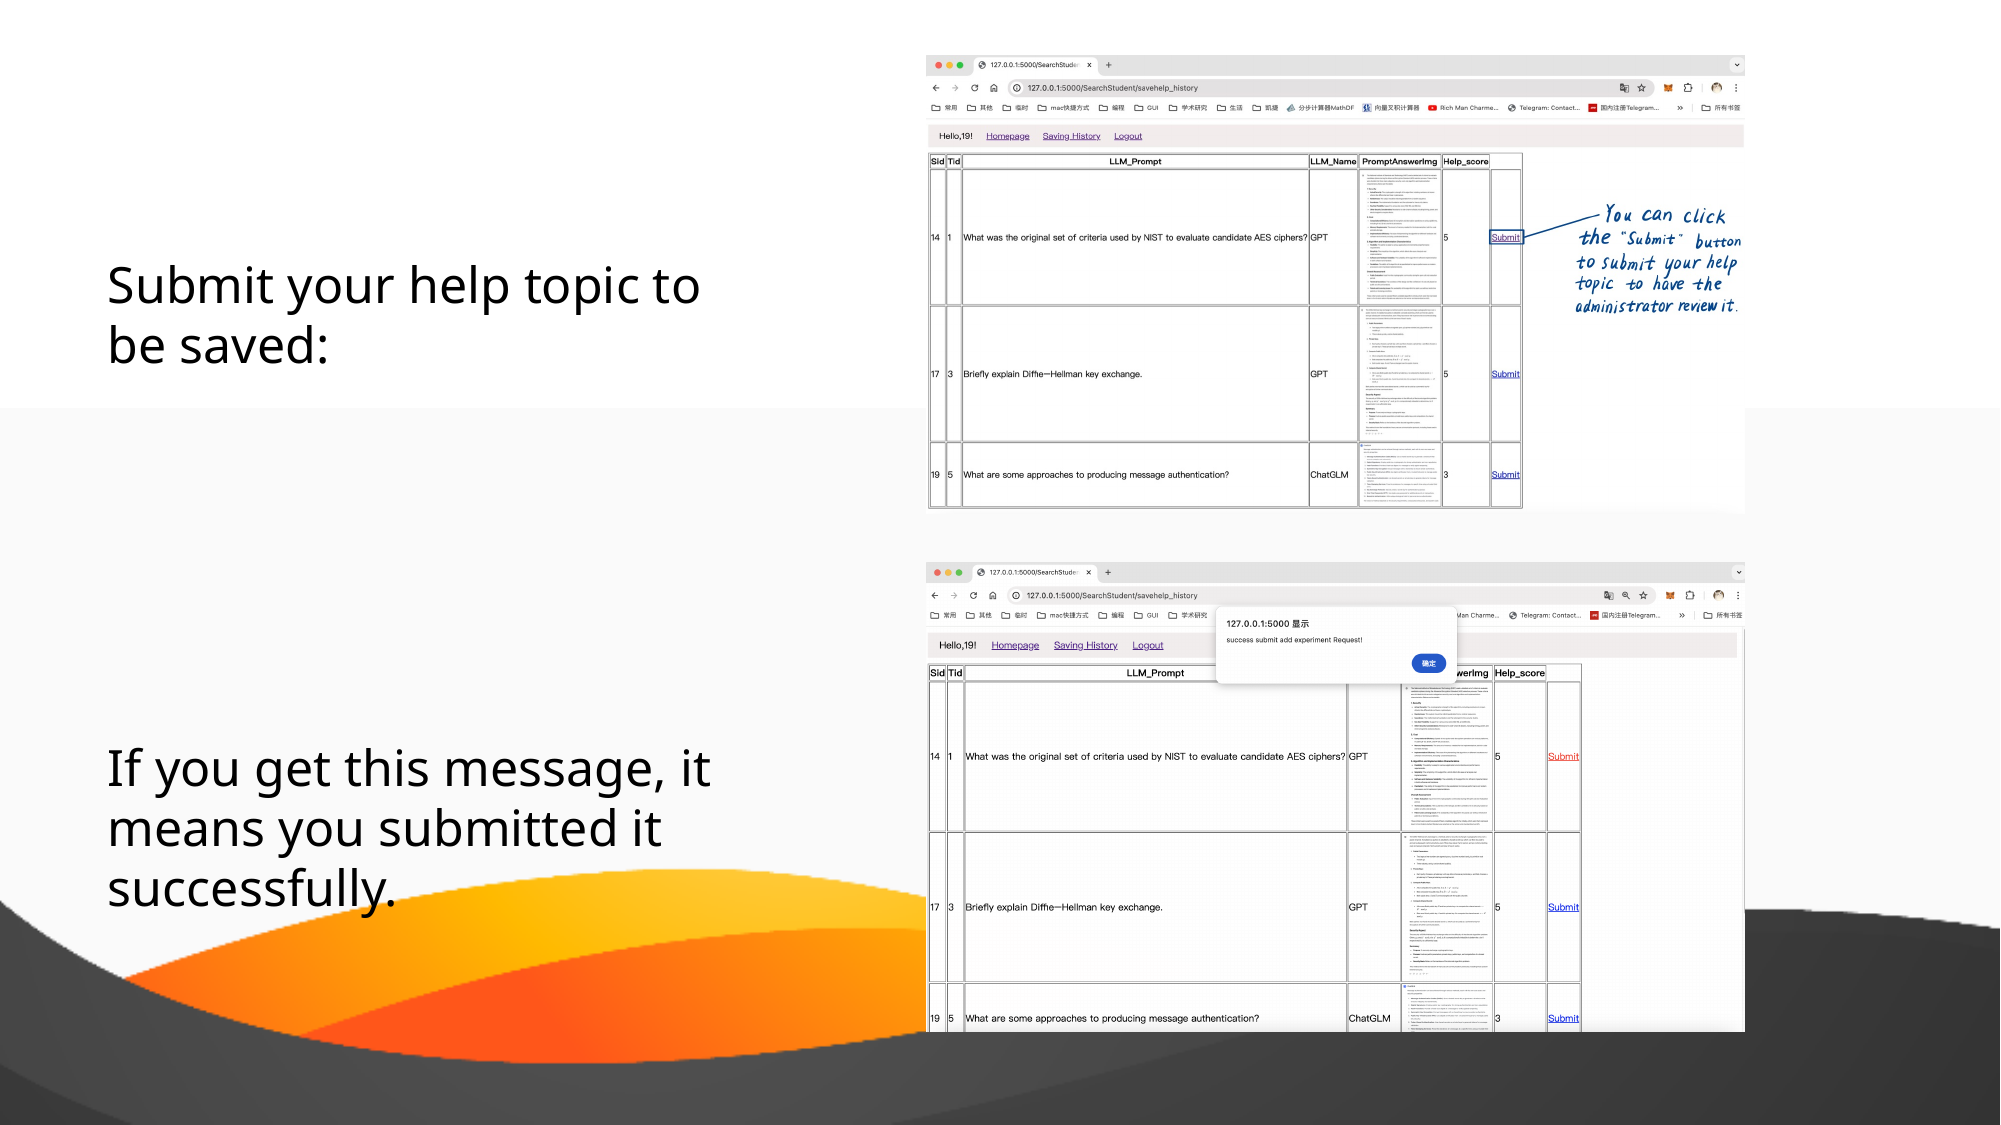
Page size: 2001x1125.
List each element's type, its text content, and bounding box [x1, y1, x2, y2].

picture [0, 54, 2000, 1125]
text_box Submit your help topic to be saved: [93, 246, 777, 382]
